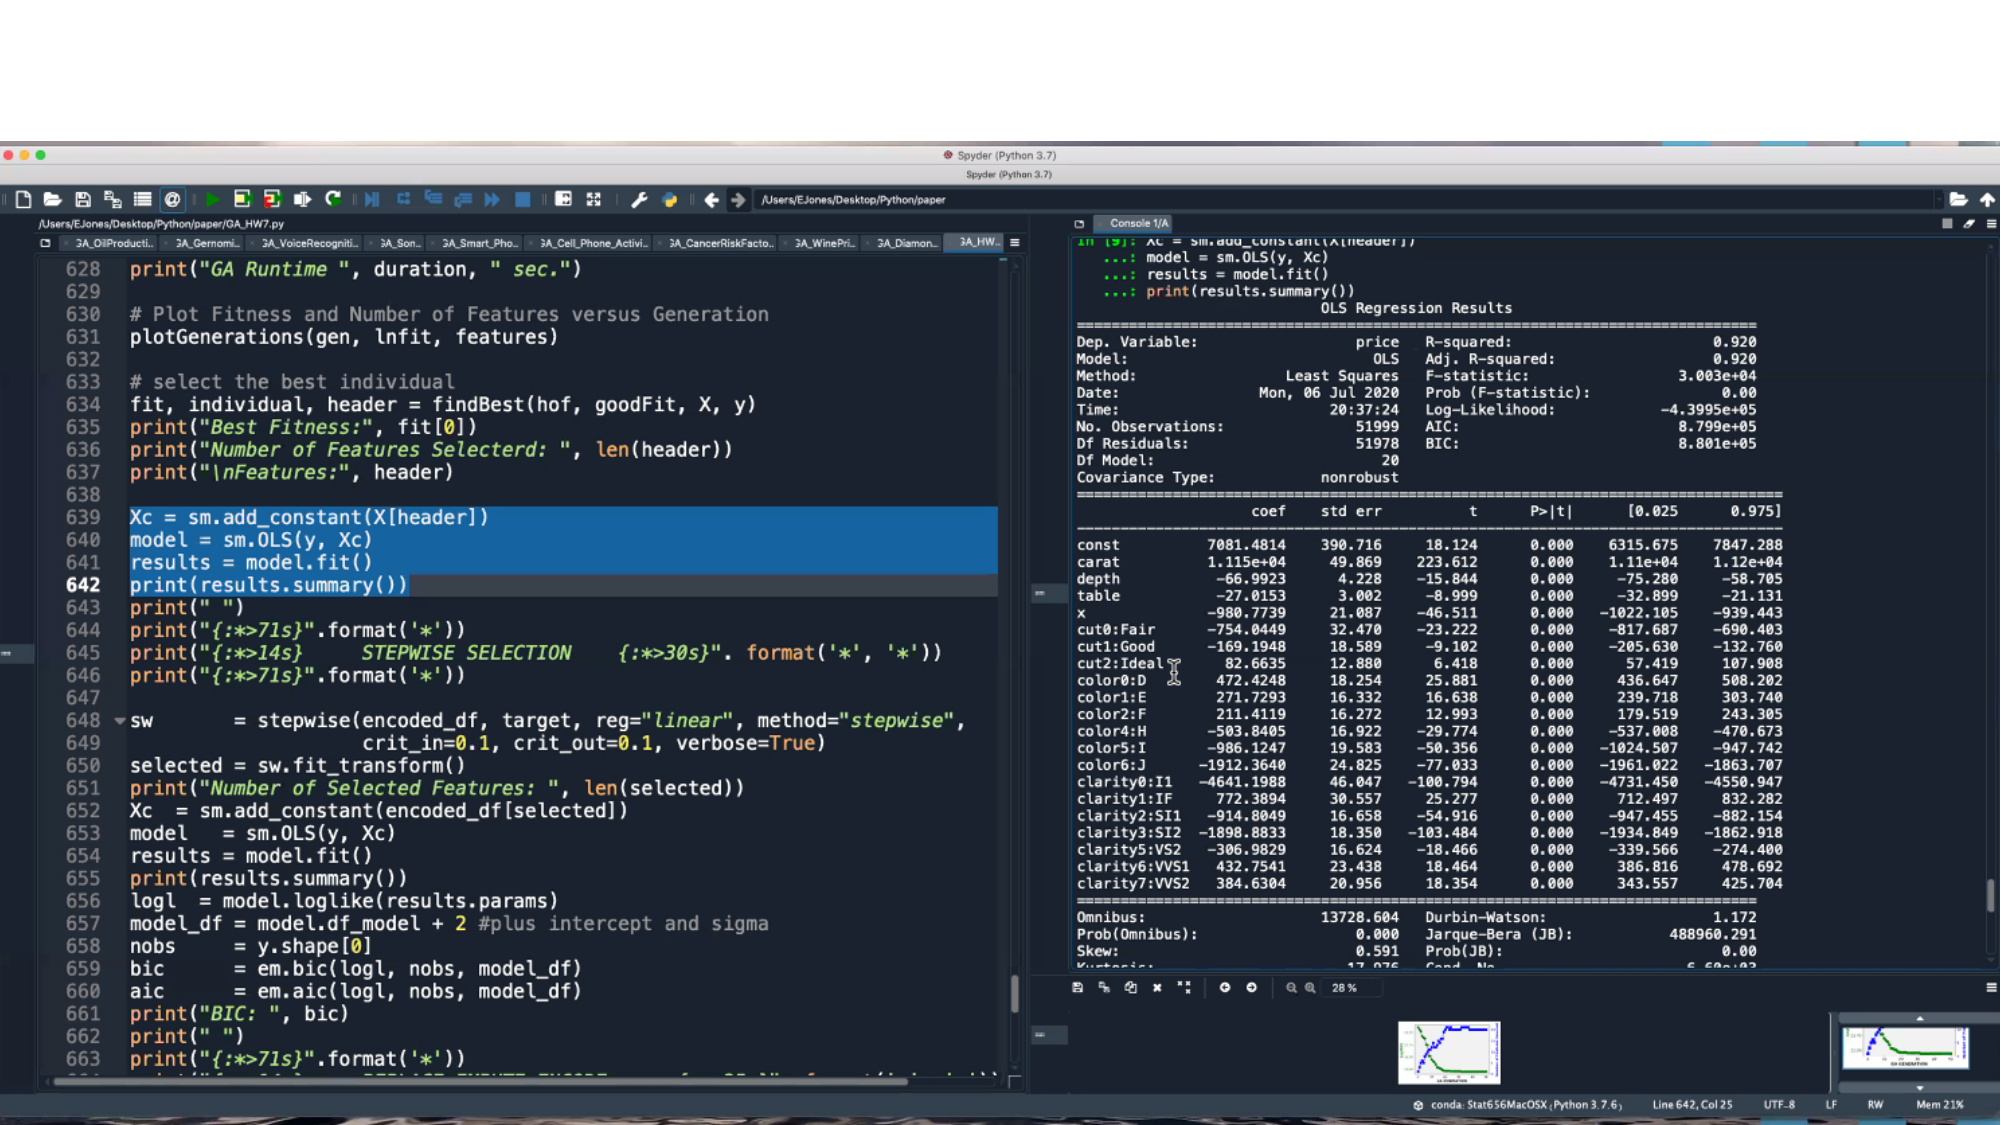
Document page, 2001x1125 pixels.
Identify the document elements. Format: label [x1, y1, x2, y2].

picture [0, 140, 2000, 1125]
